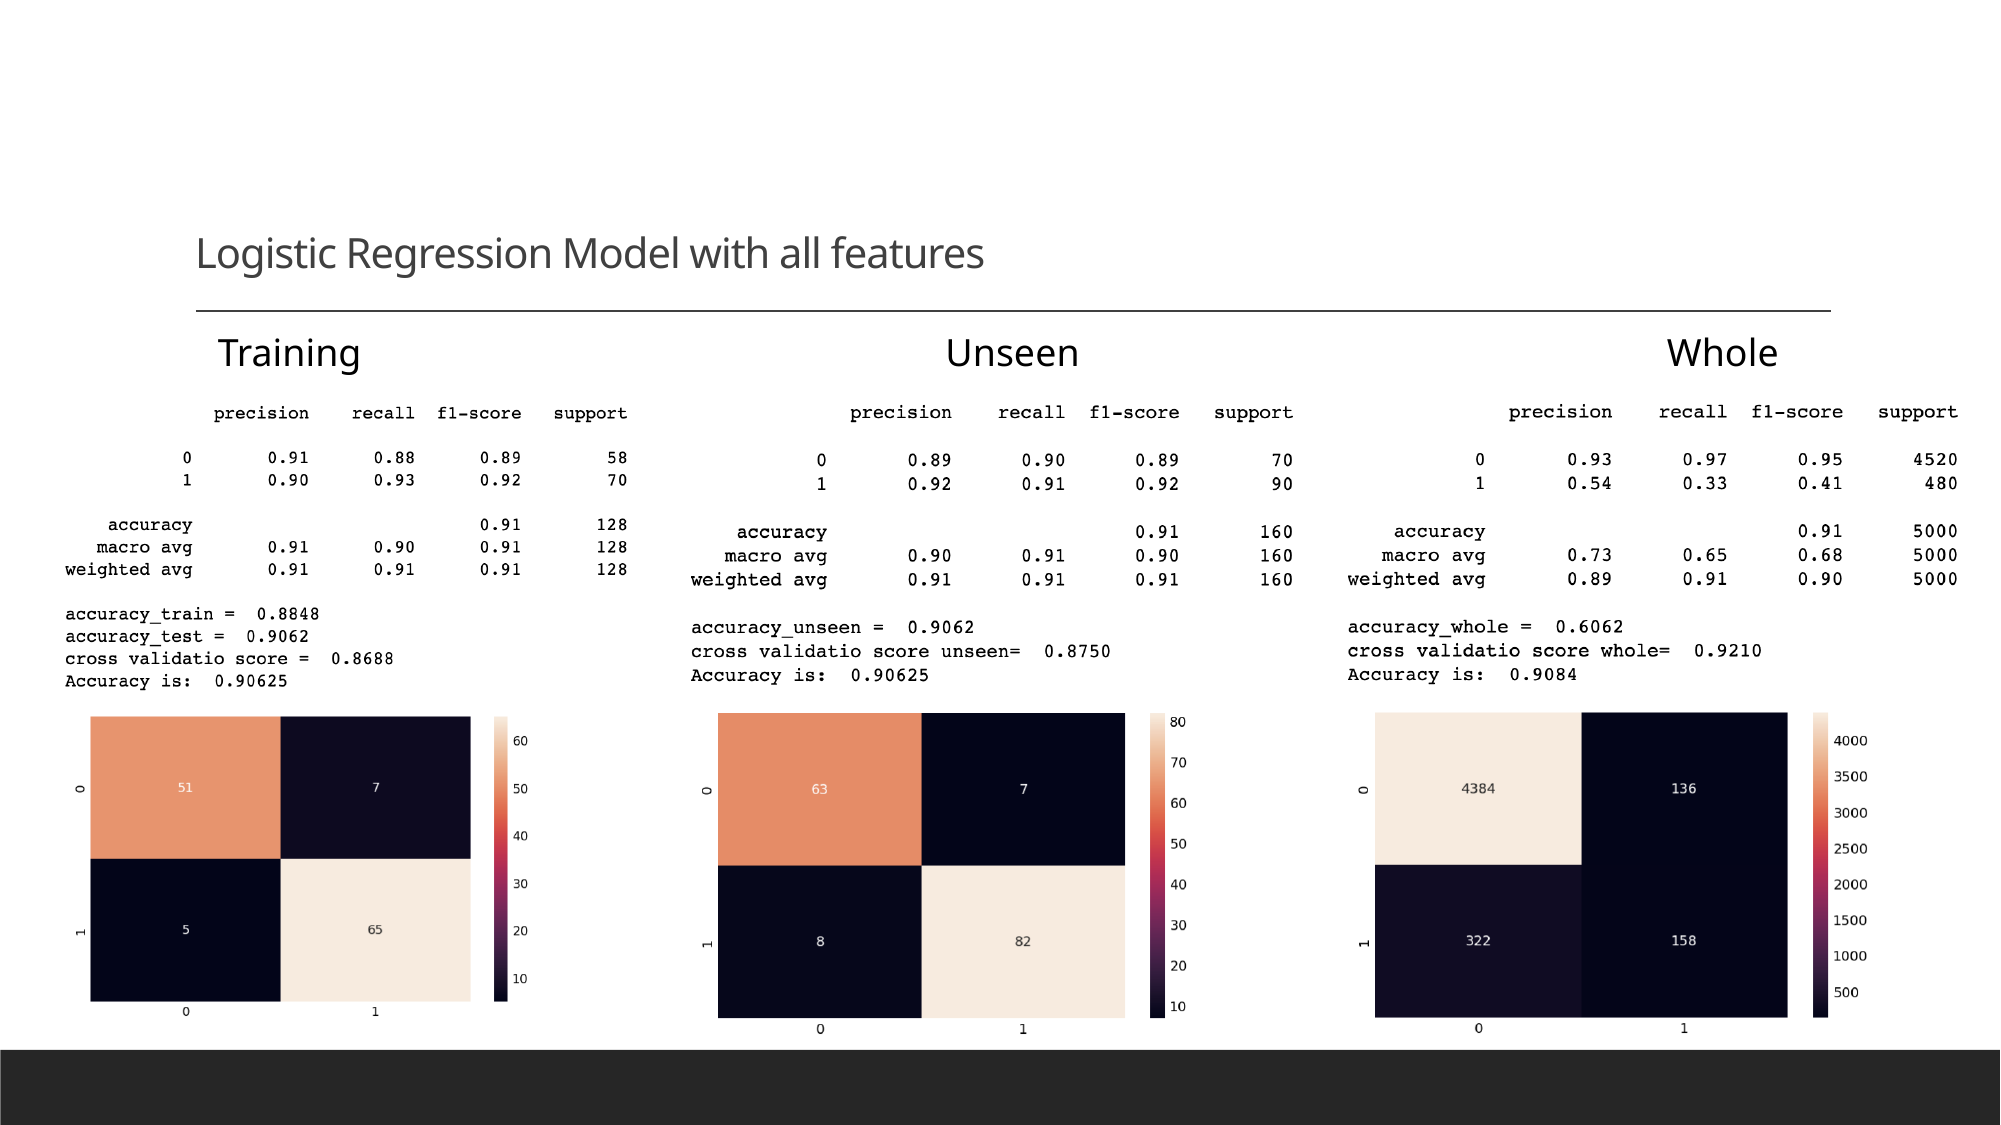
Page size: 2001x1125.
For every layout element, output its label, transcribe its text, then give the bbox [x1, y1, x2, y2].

picture [1324, 394, 1981, 1047]
title Logistic Regression Model with all features [180, 47, 1830, 285]
text_box Training [203, 321, 377, 381]
text_box Whole [1652, 321, 1794, 381]
text_box Unseen [930, 321, 1095, 381]
picture [664, 394, 1312, 1047]
picture [35, 394, 640, 1032]
